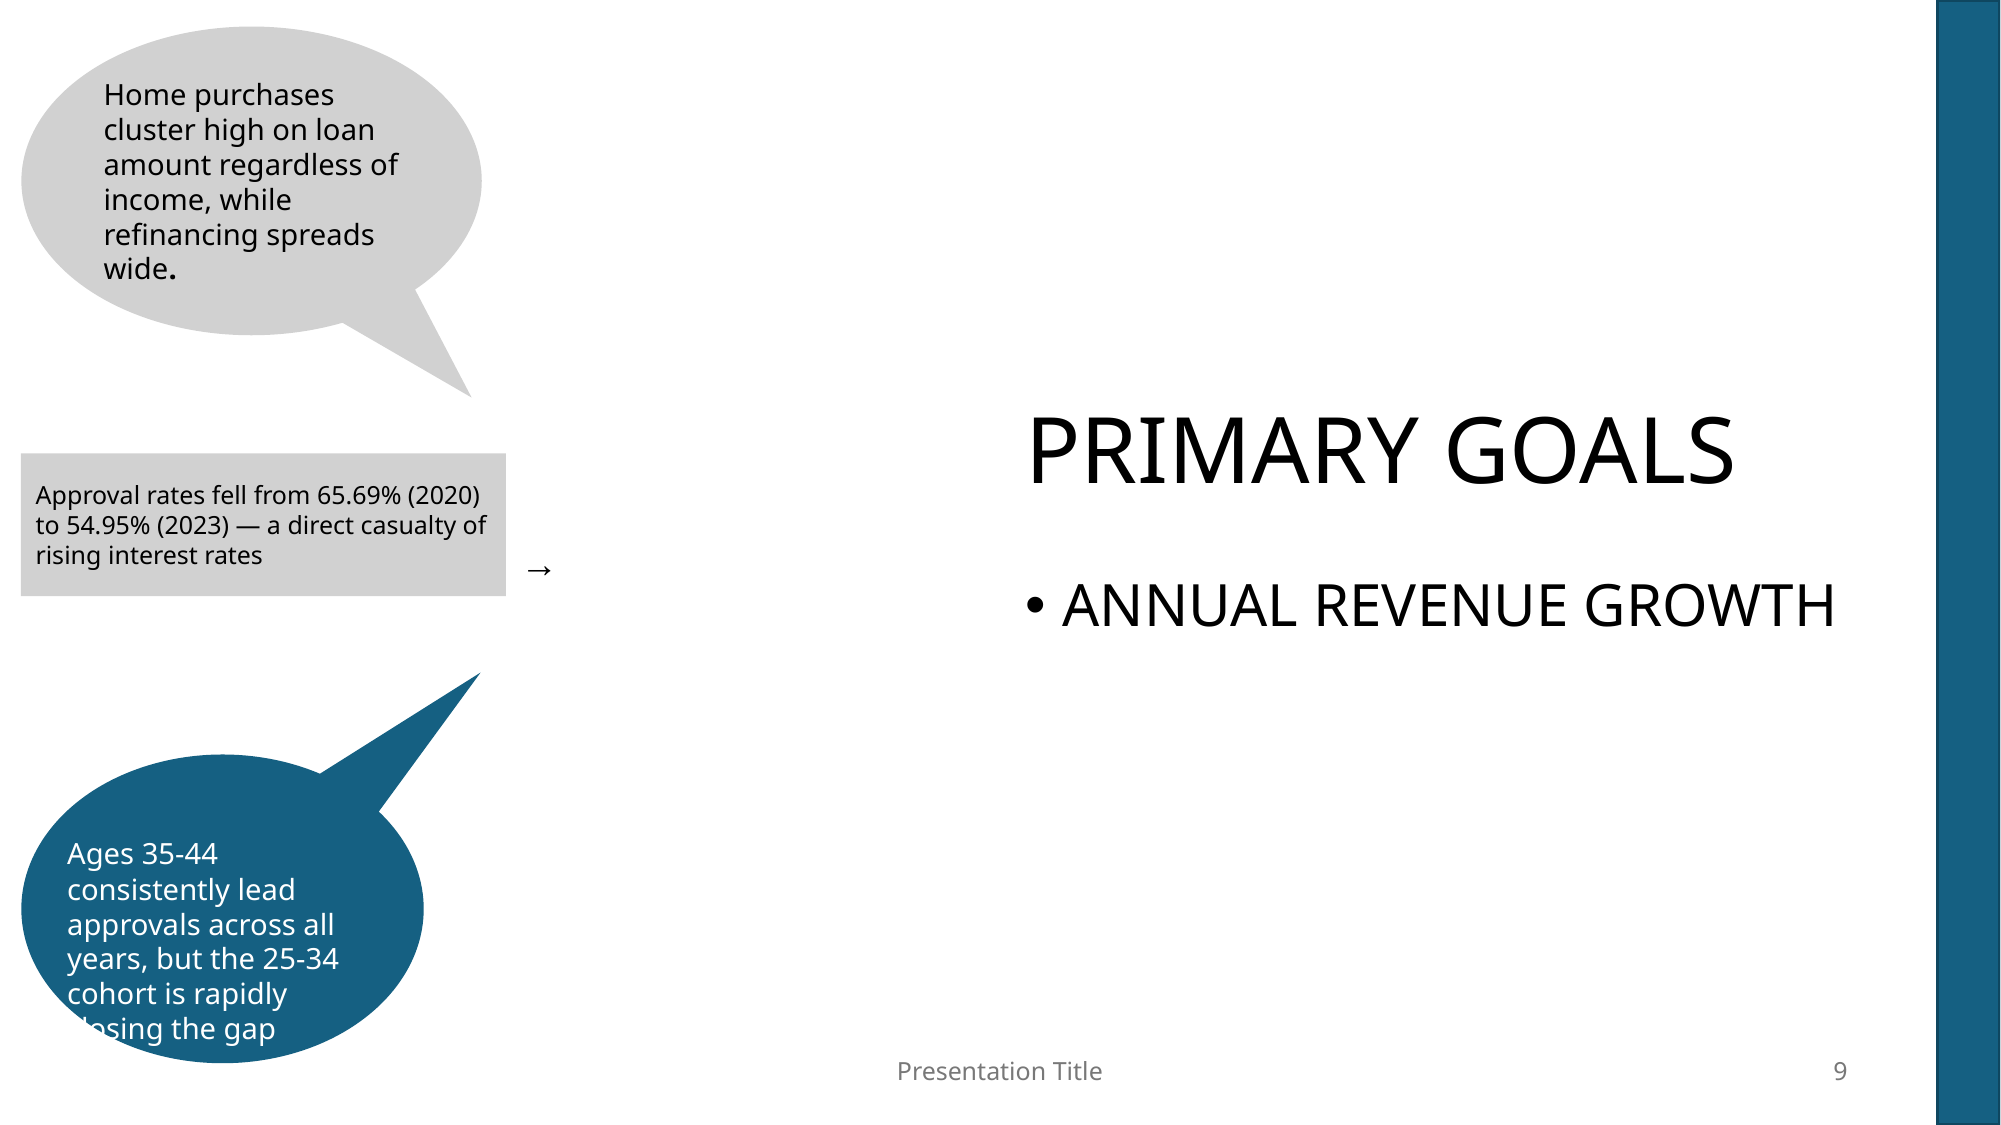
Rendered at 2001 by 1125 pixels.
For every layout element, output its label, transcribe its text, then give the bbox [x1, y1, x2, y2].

text_box [19, 671, 482, 994]
picture [482, 0, 2000, 1125]
text_box [145, 1053, 300, 1065]
text_box Ages 35-44 consistently lead approvals across all years, but the 25-34 cohort is rapidly closing the gap [52, 828, 400, 1053]
text_box Approval rates fell from 65.69% (2020) to 54.95% (2023) — a direct casualty of rising interest rates [19, 452, 507, 598]
text_box → [507, 532, 1518, 593]
text_box Home purchases cluster high on loan amount regardless of income, while refinancing spreads wide. [19, 24, 484, 402]
